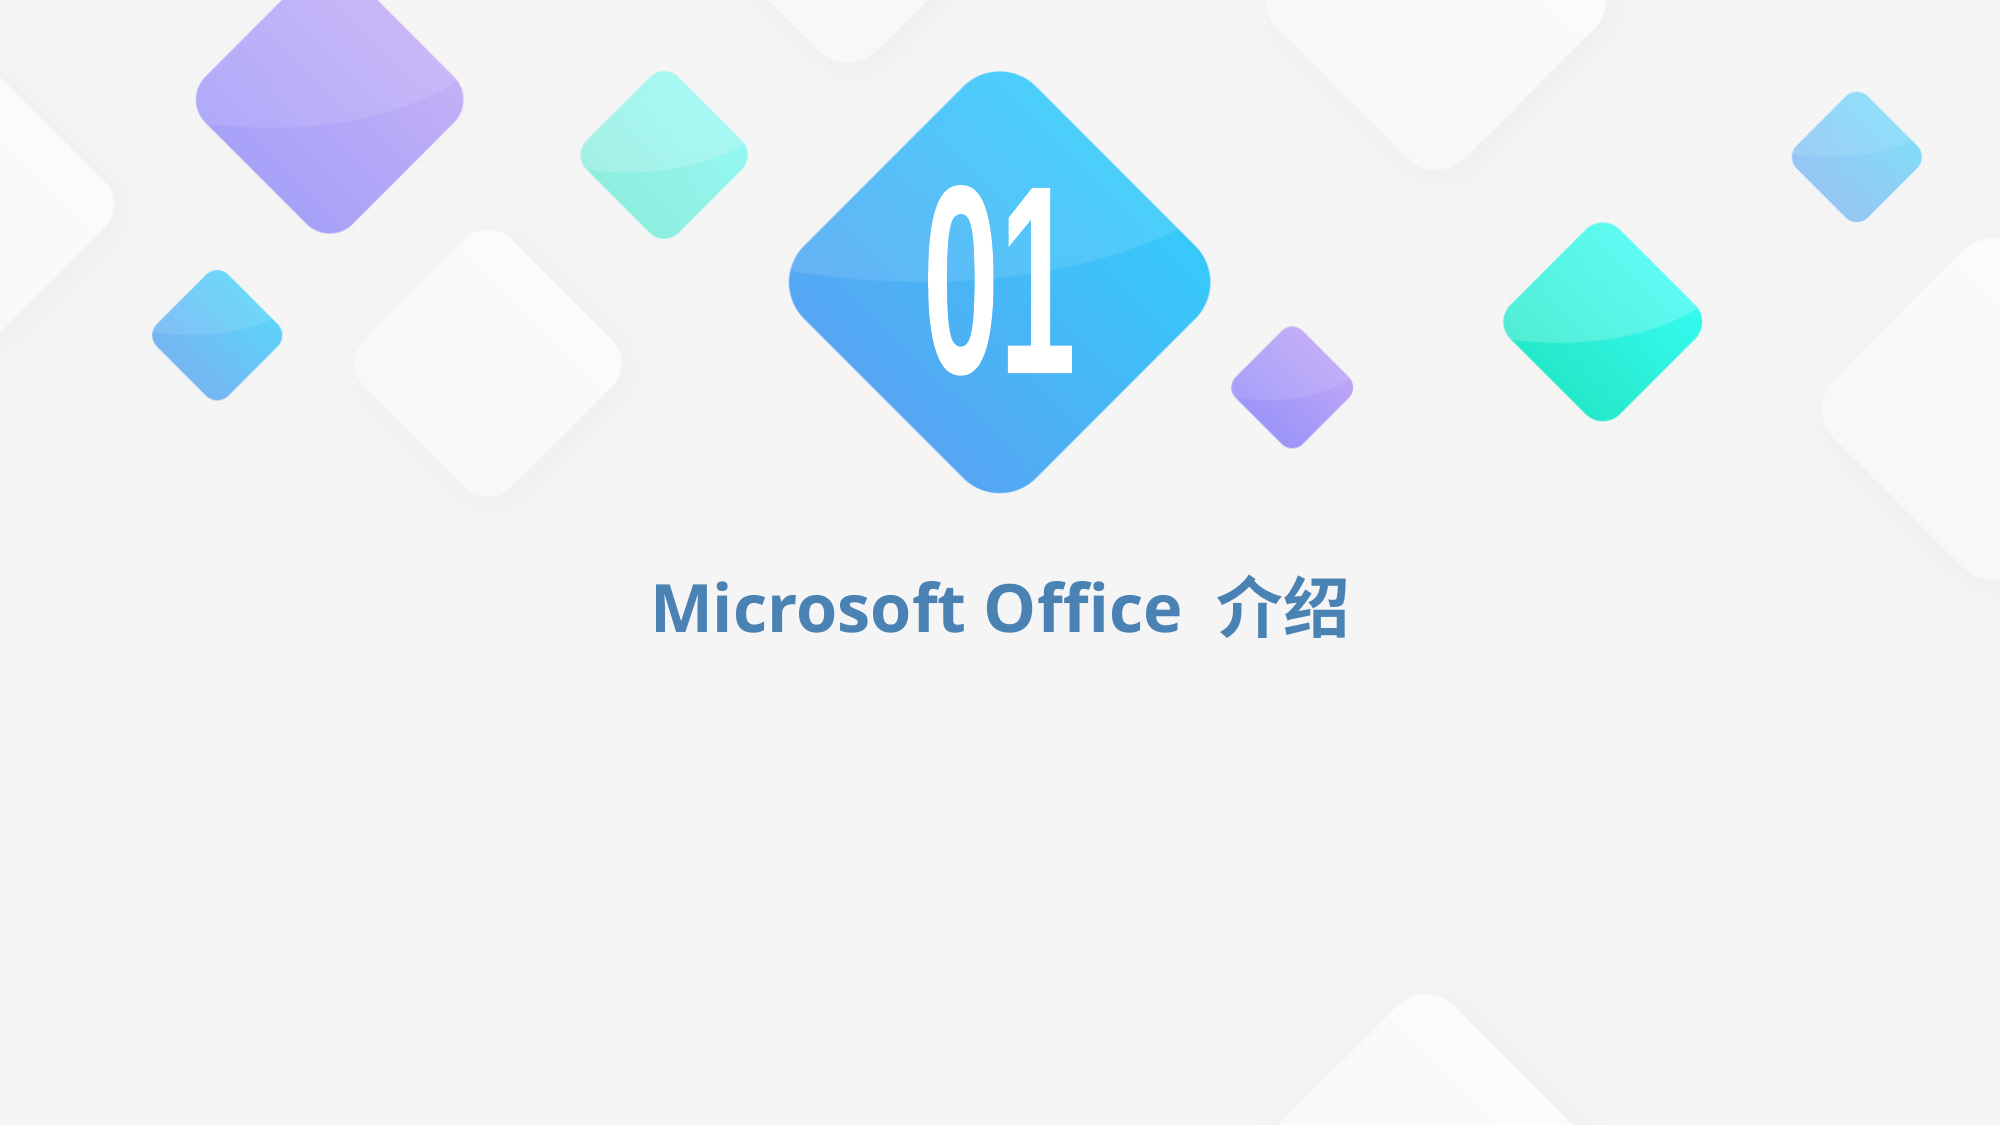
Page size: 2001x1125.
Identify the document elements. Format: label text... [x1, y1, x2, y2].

text_box [109, 472, 2000, 655]
title Microsoft Office 介绍 [601, 546, 1399, 655]
picture [0, 0, 2000, 1125]
